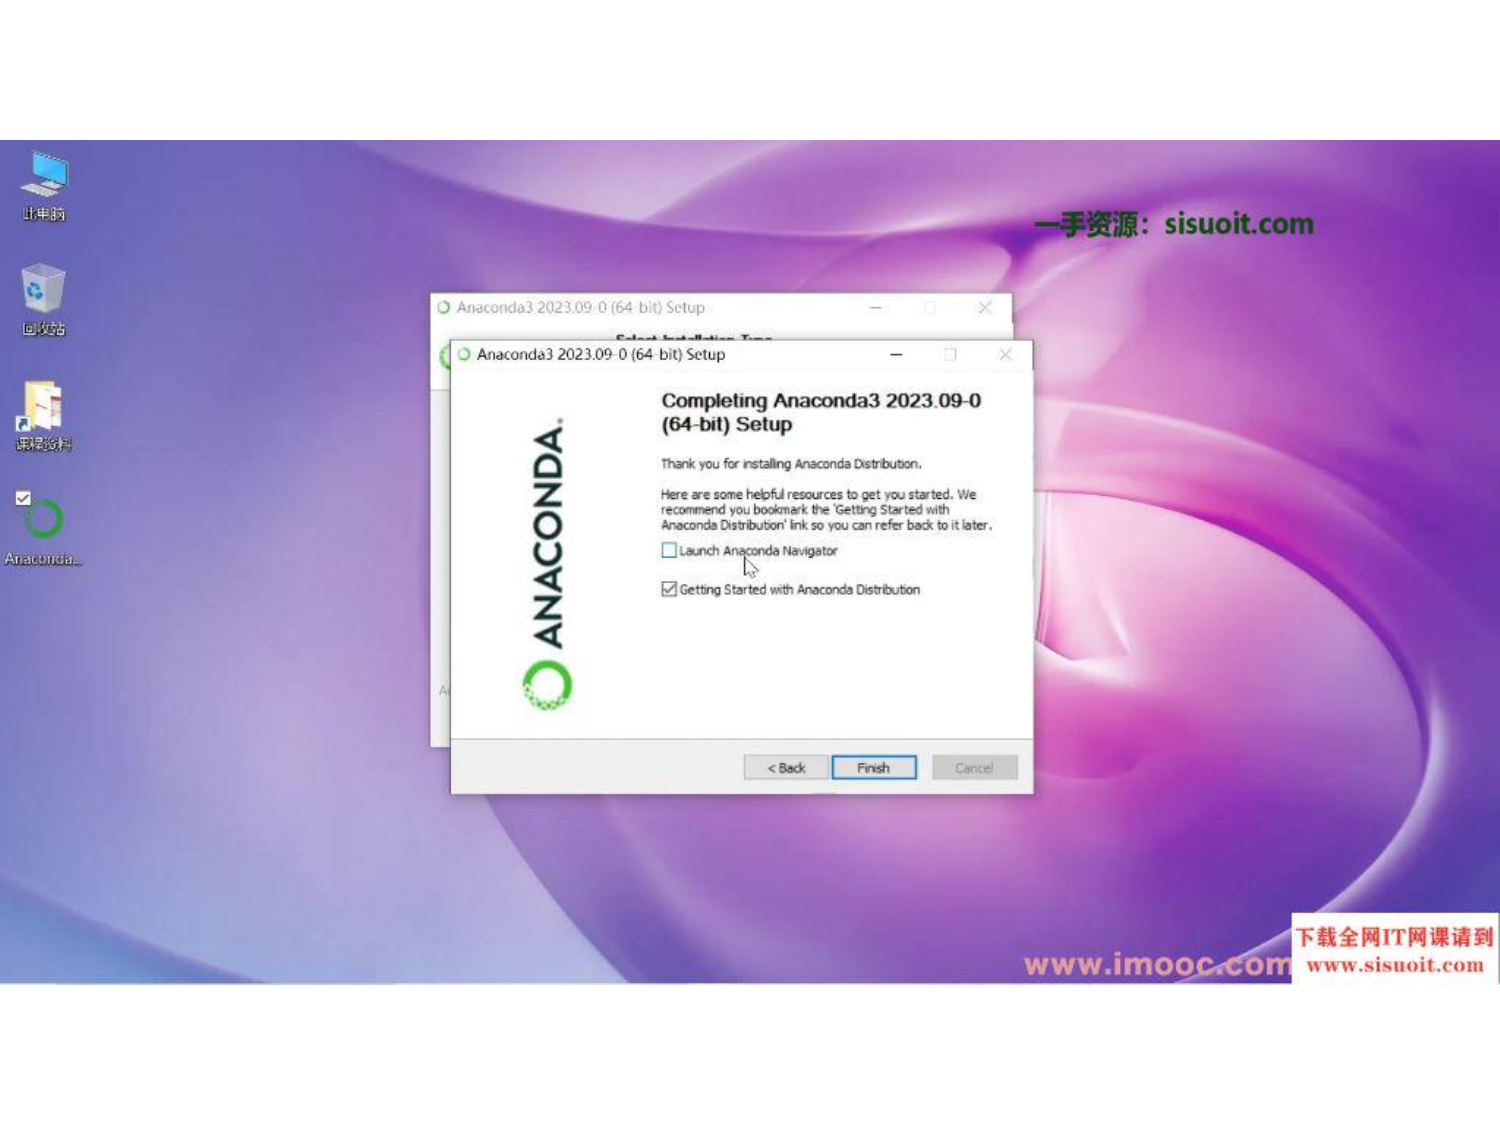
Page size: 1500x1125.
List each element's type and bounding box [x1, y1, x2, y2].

picture [0, 140, 1500, 985]
